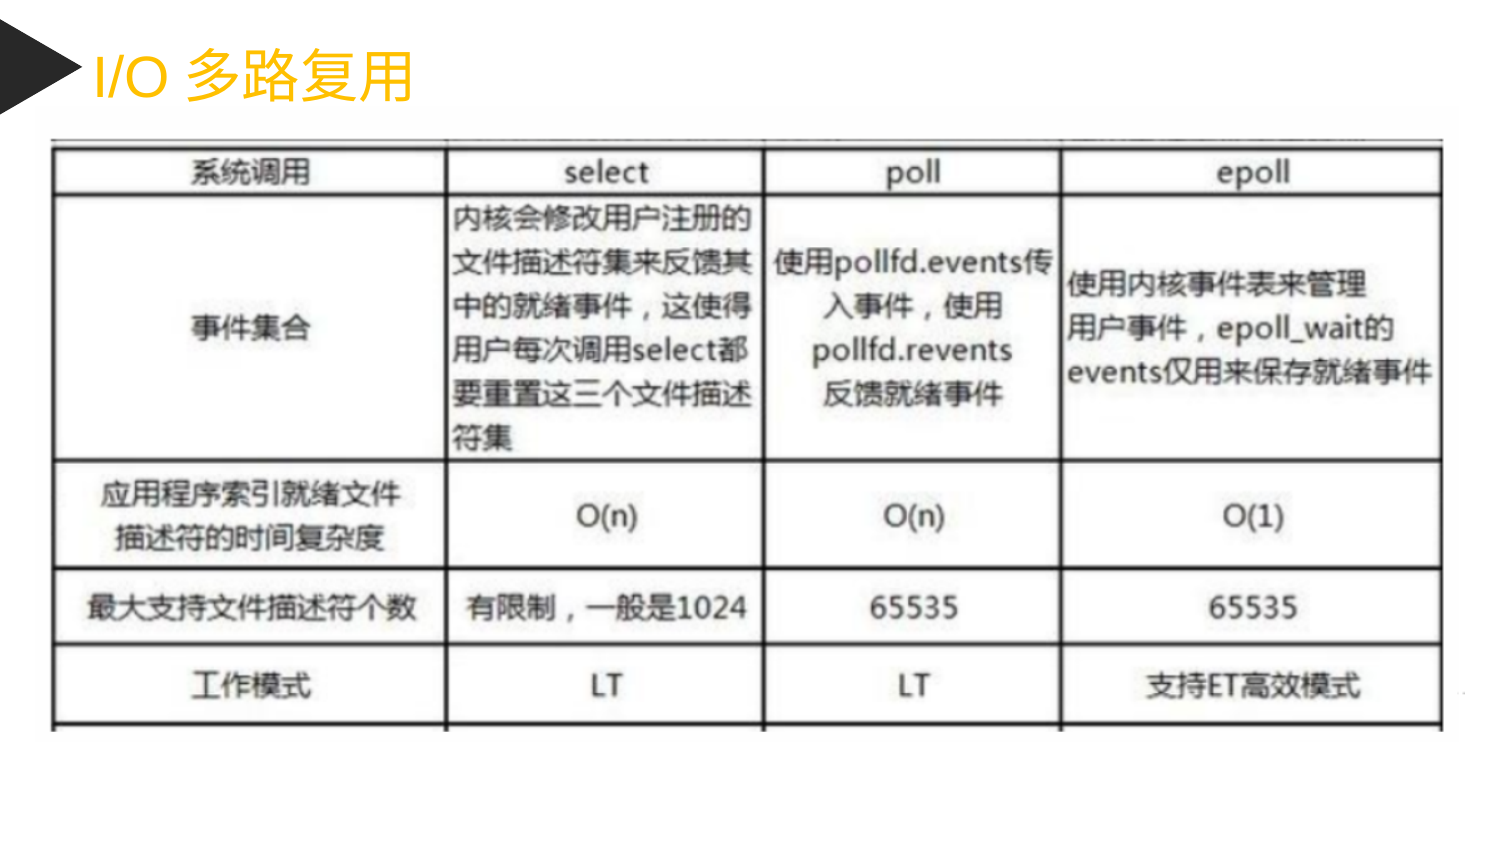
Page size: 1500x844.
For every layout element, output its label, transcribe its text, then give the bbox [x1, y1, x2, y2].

text_box [0, 19, 77, 115]
text_box I/O多路复用 [77, 32, 432, 102]
picture [35, 102, 1465, 742]
